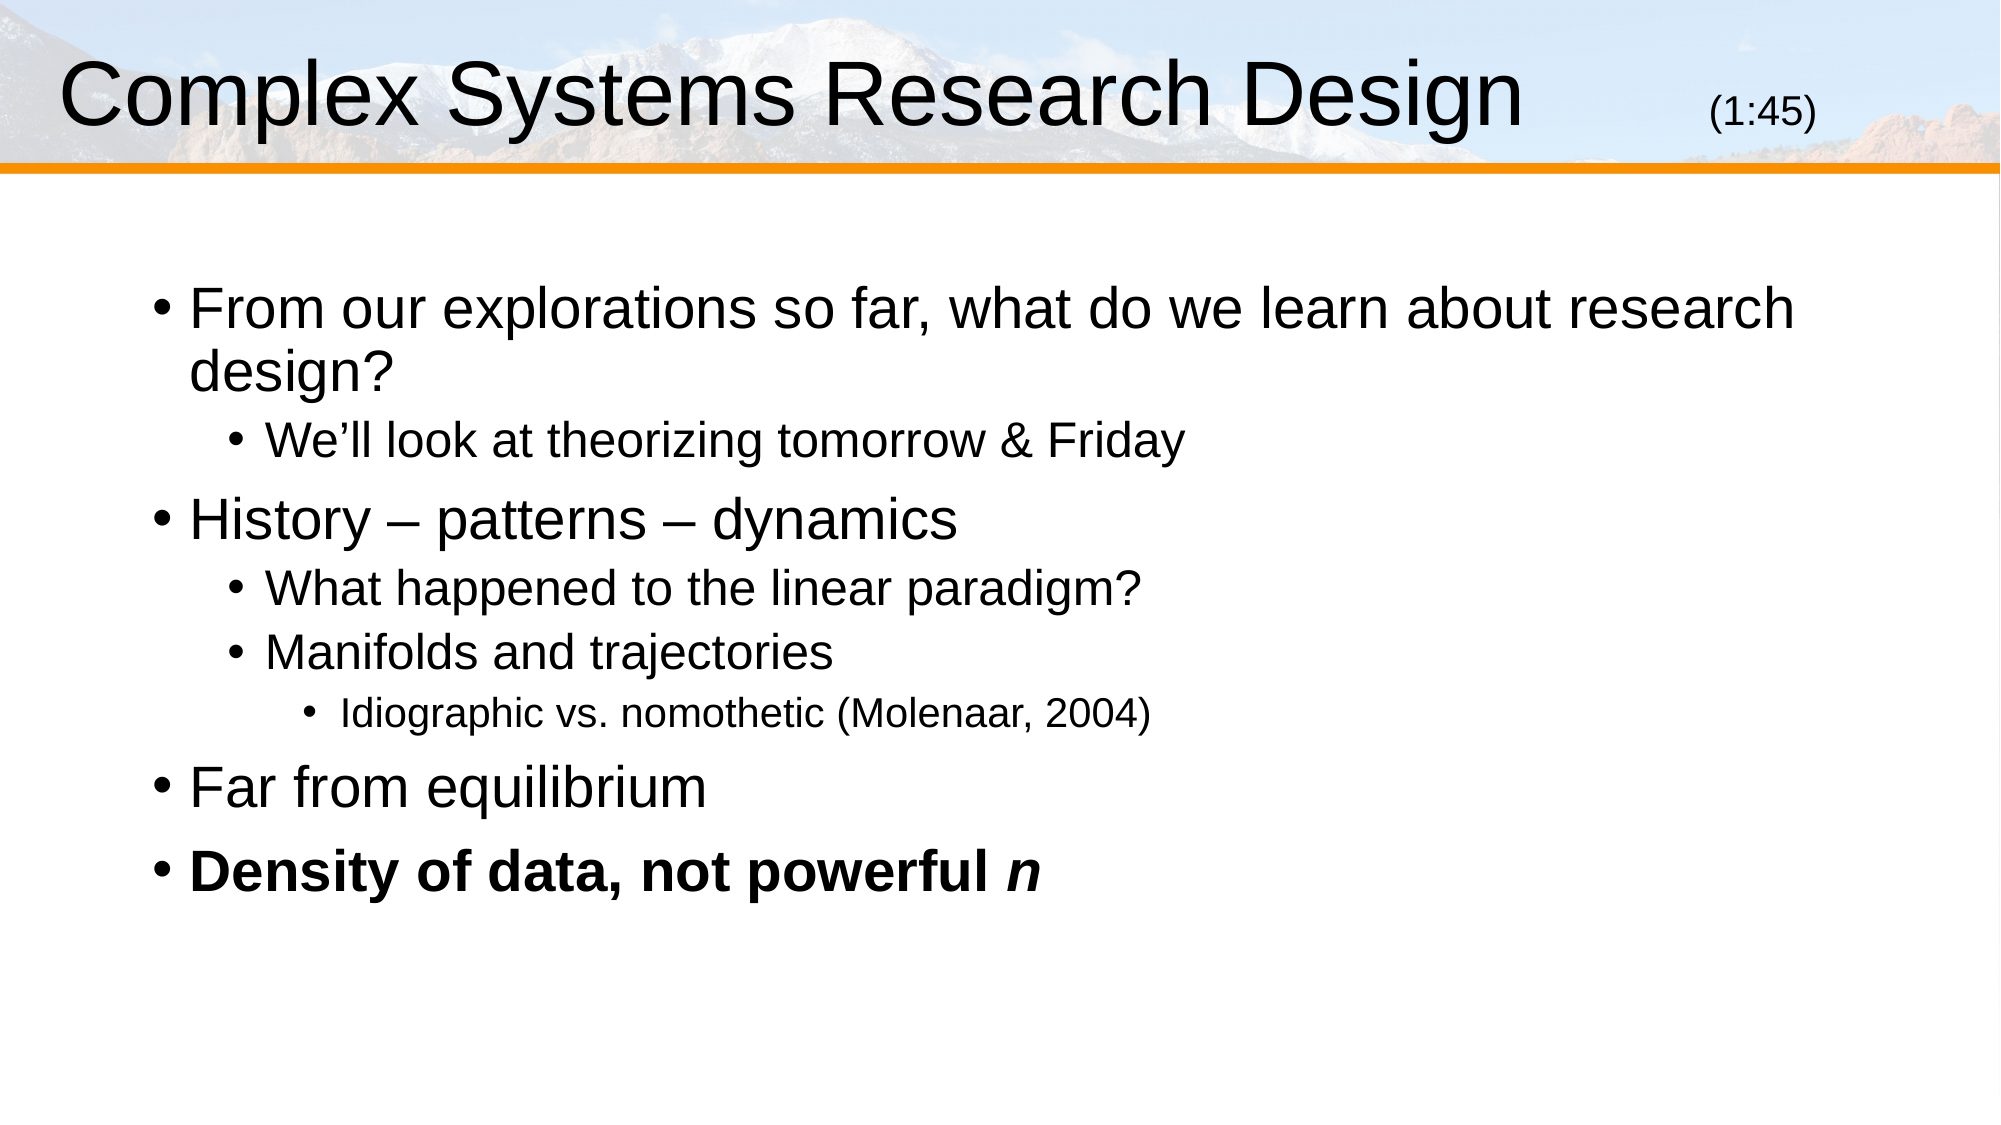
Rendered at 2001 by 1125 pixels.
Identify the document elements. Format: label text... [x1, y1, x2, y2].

list From our explorations so far, what do we learn about research design? We’ll look at theorizing tomorrow & Friday History – patterns – dynamics What happened to the linear paradigm? Manifolds and trajectories Idiographic vs. nomothetic (Molenaar, 2004) Far from equilibrium Density of data, not powerful n [137, 270, 1863, 1080]
picture [0, 0, 2000, 1125]
title Complex Systems Research Design (1:45) [43, 3, 1953, 188]
